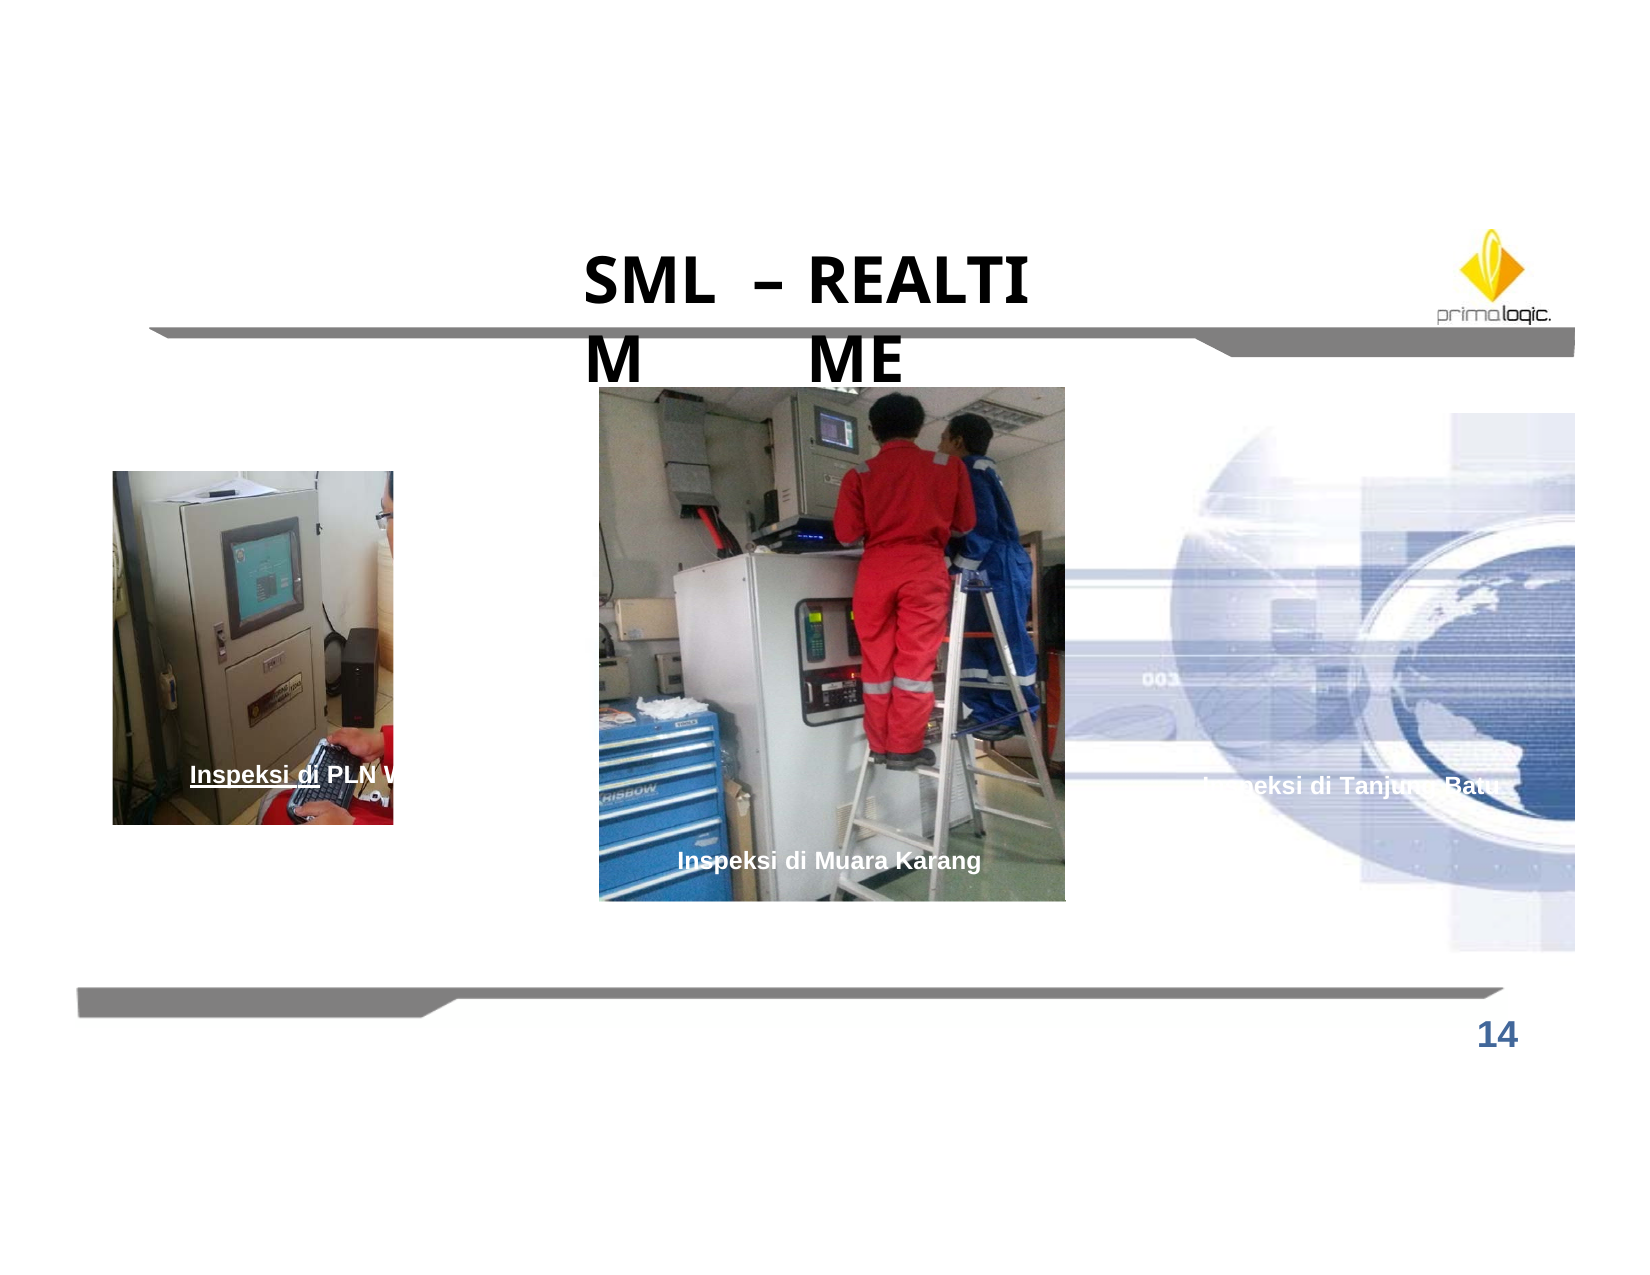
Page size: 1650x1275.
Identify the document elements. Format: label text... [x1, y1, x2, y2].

text_box Inspeksi di Muara Karang [675, 846, 987, 876]
text_box [75, 987, 1508, 1028]
text_box – [750, 249, 804, 329]
text_box SMLM [581, 249, 750, 329]
text_box [149, 327, 1575, 358]
text_box [112, 471, 393, 825]
text_box [1437, 229, 1551, 325]
text_box 14 [1474, 1014, 1527, 1057]
text_box [156, 329, 1574, 355]
text_box [393, 387, 1575, 985]
text_box Inspeksi di Tanjung Batu [1200, 771, 1504, 801]
text_box REALTIME [804, 249, 1080, 329]
text_box Inspeksi di PLN Wampu [188, 760, 478, 791]
